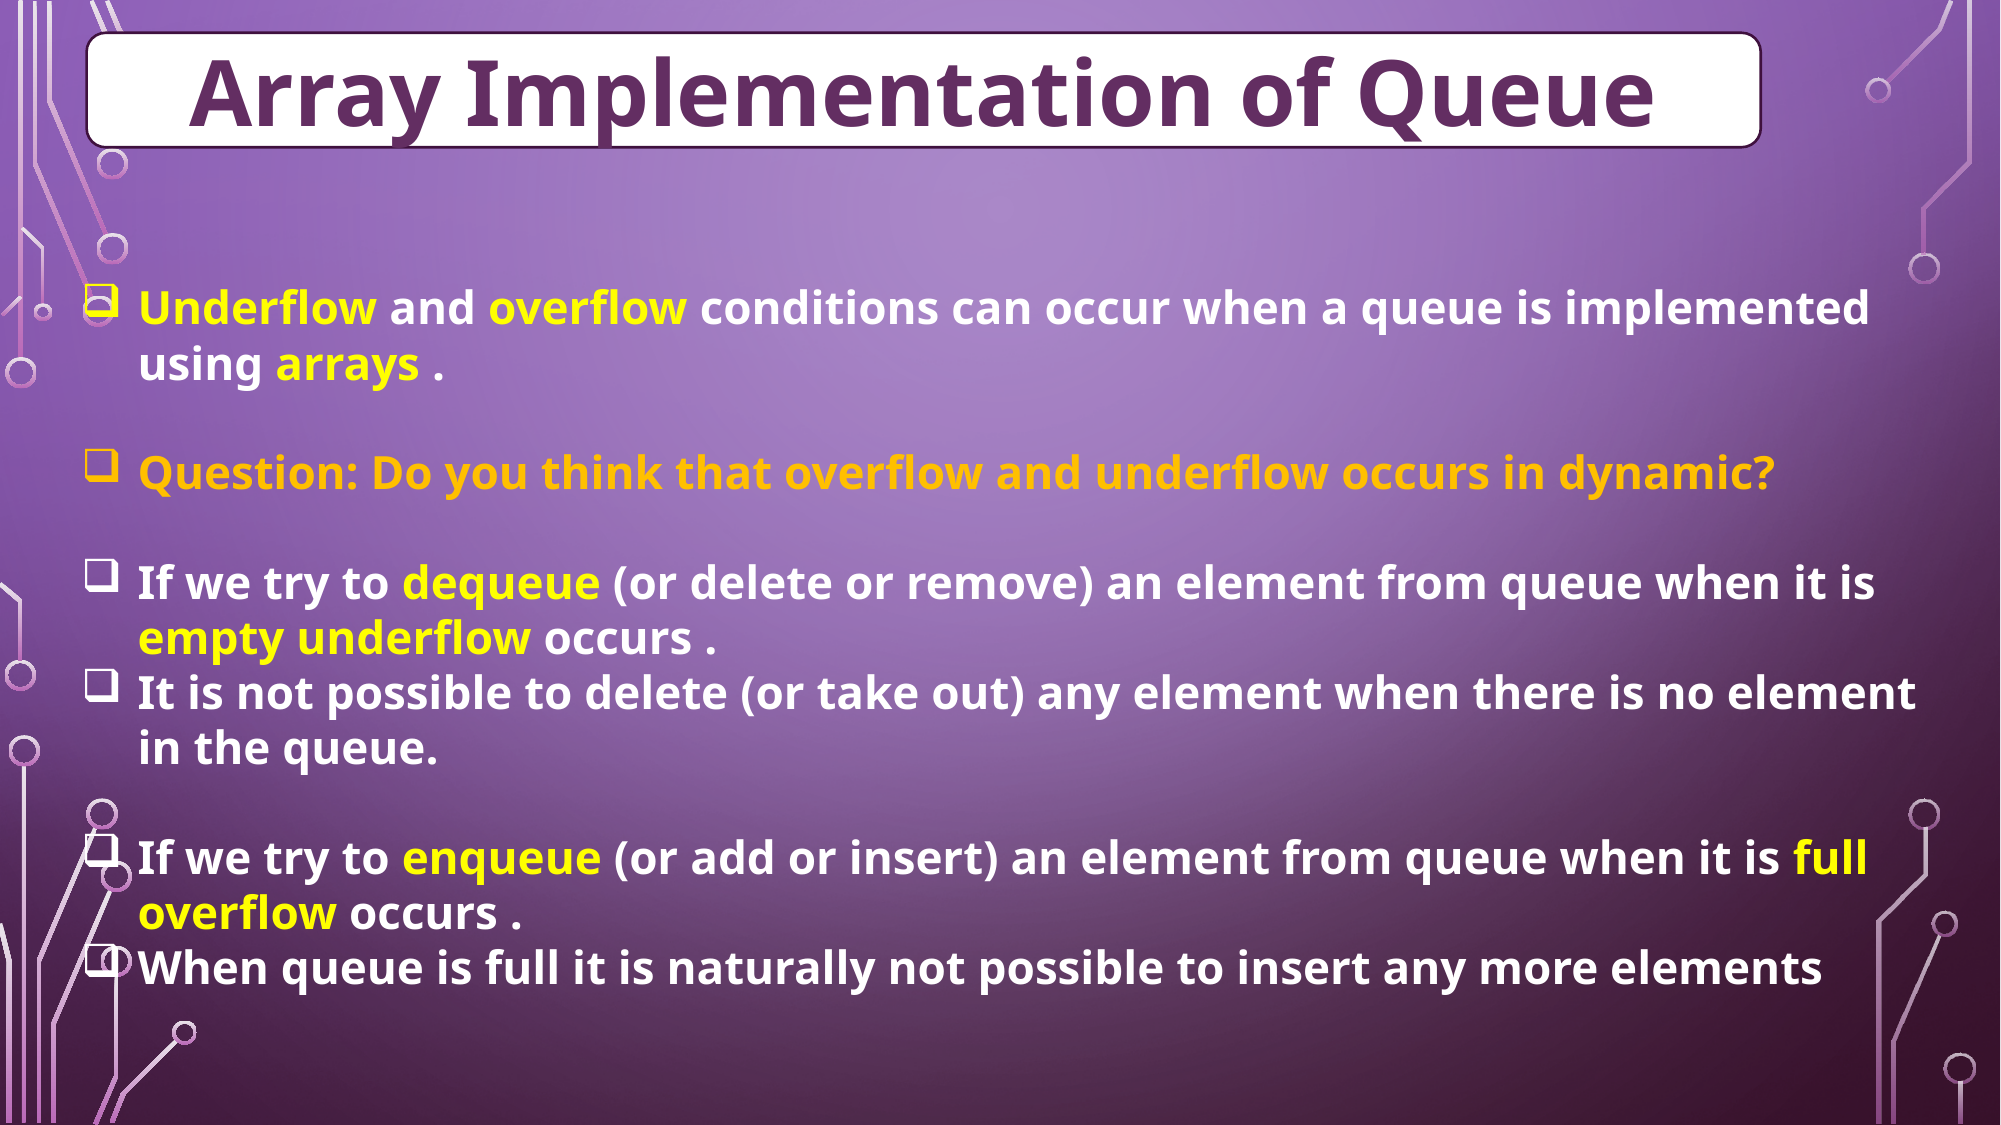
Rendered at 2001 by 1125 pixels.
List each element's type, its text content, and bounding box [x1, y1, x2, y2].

text_box Underflow and overflow conditions can occur when a queue is implemented using arrays . Question: Do you think that overflow and underflow occurs in dynamic? If we try to dequeue (or delete or remove) an element from queue when it is empty underflow occurs . It is not possible to delete (or take out) any element when there is no element in the queue. If we try to enqueue (or add or insert) an element from queue when it is full overflow occurs . When queue is full it is naturally not possible to insert any more elements [66, 271, 1934, 1002]
text_box Array Implementation of Queue [85, 31, 1763, 149]
